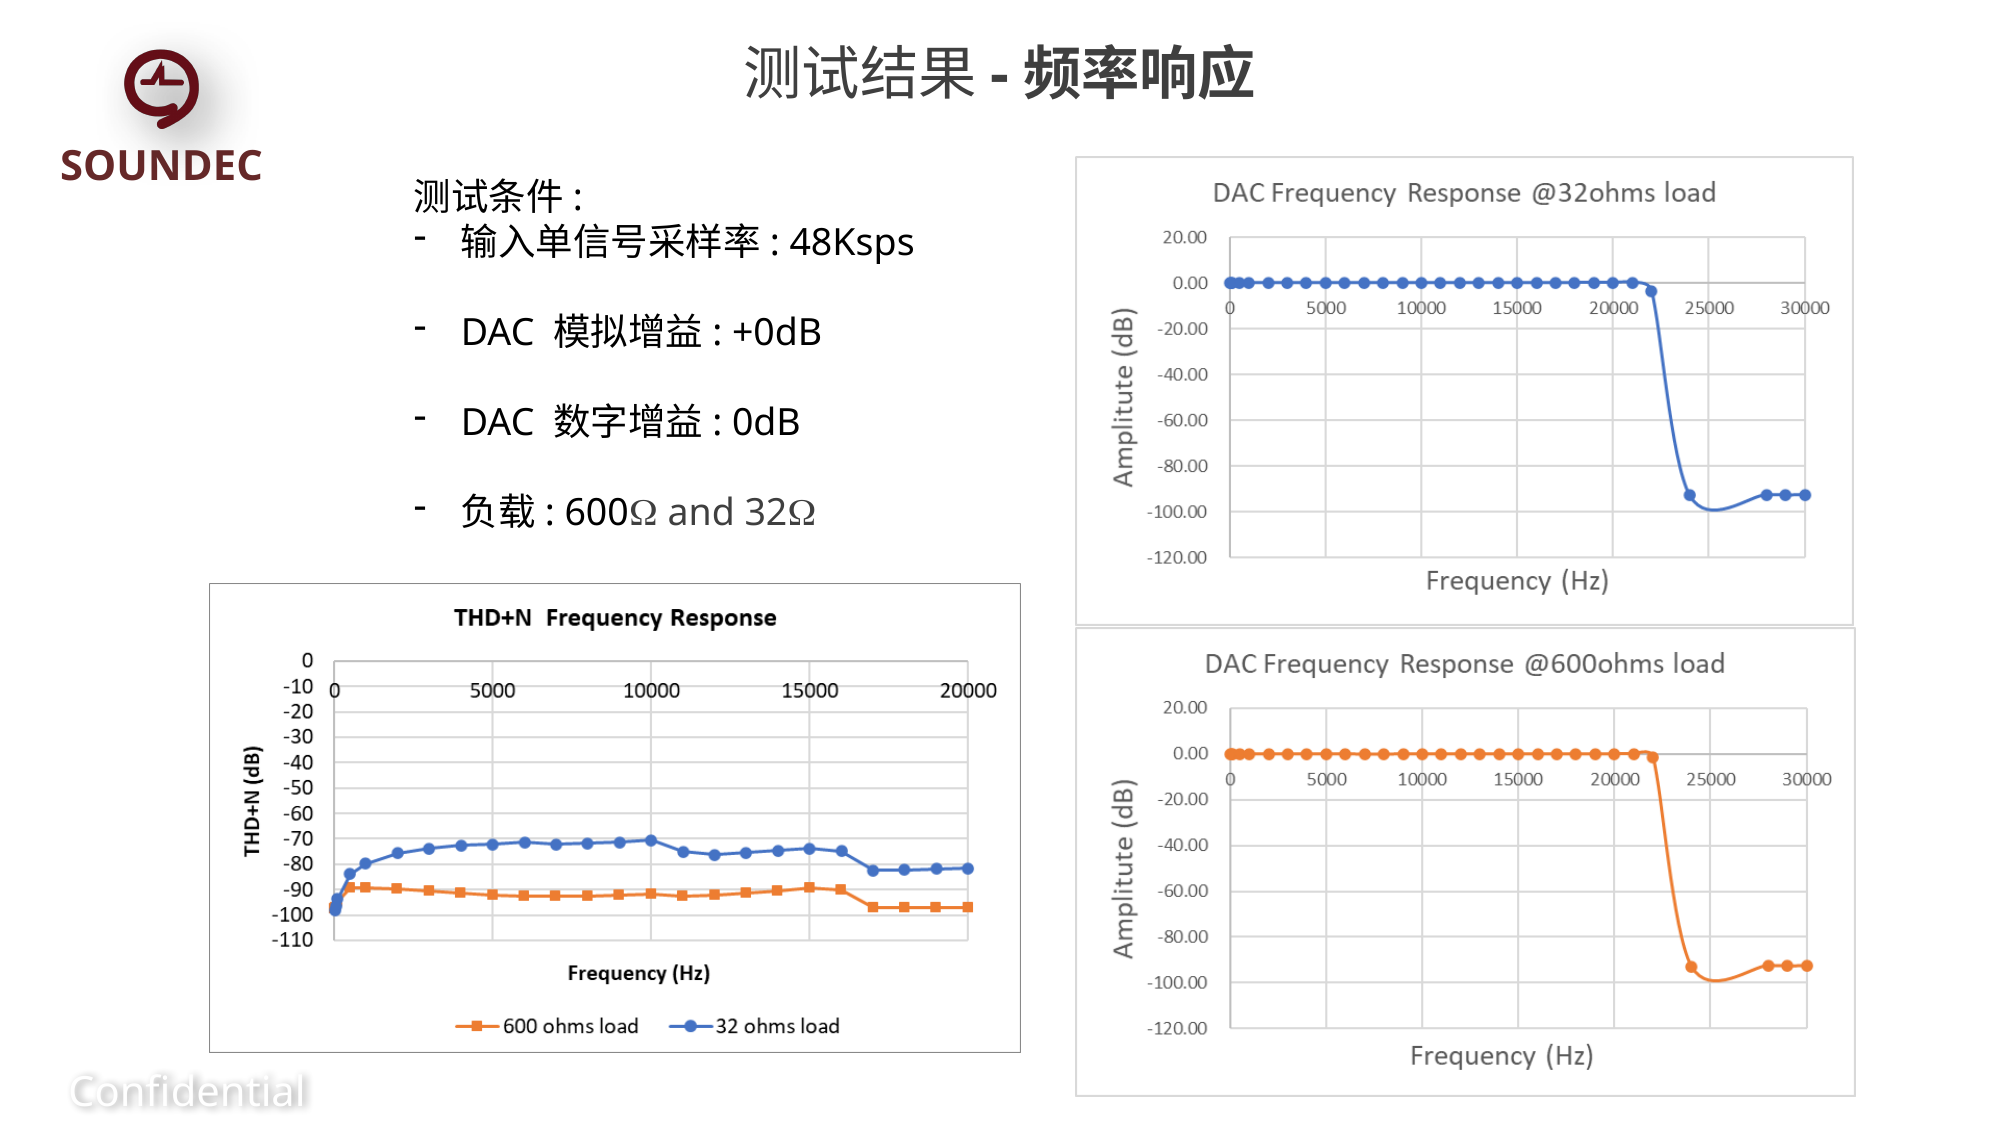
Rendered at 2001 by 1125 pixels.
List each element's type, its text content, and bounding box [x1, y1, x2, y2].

text_box 测试结果-频率响应 [0, 17, 2000, 134]
picture [1075, 156, 1854, 626]
text_box Confidential [56, 1052, 318, 1125]
picture [118, 46, 205, 131]
picture [1075, 627, 1856, 1097]
text_box SOUNDEC [15, 134, 309, 201]
picture [209, 583, 1021, 1053]
text_box 测试条件: 输入单信号采样率: 48Ksps DAC 模拟增益: +0dB DAC 数字增益: 0dB 负载: 600 and 32 [399, 165, 1002, 541]
